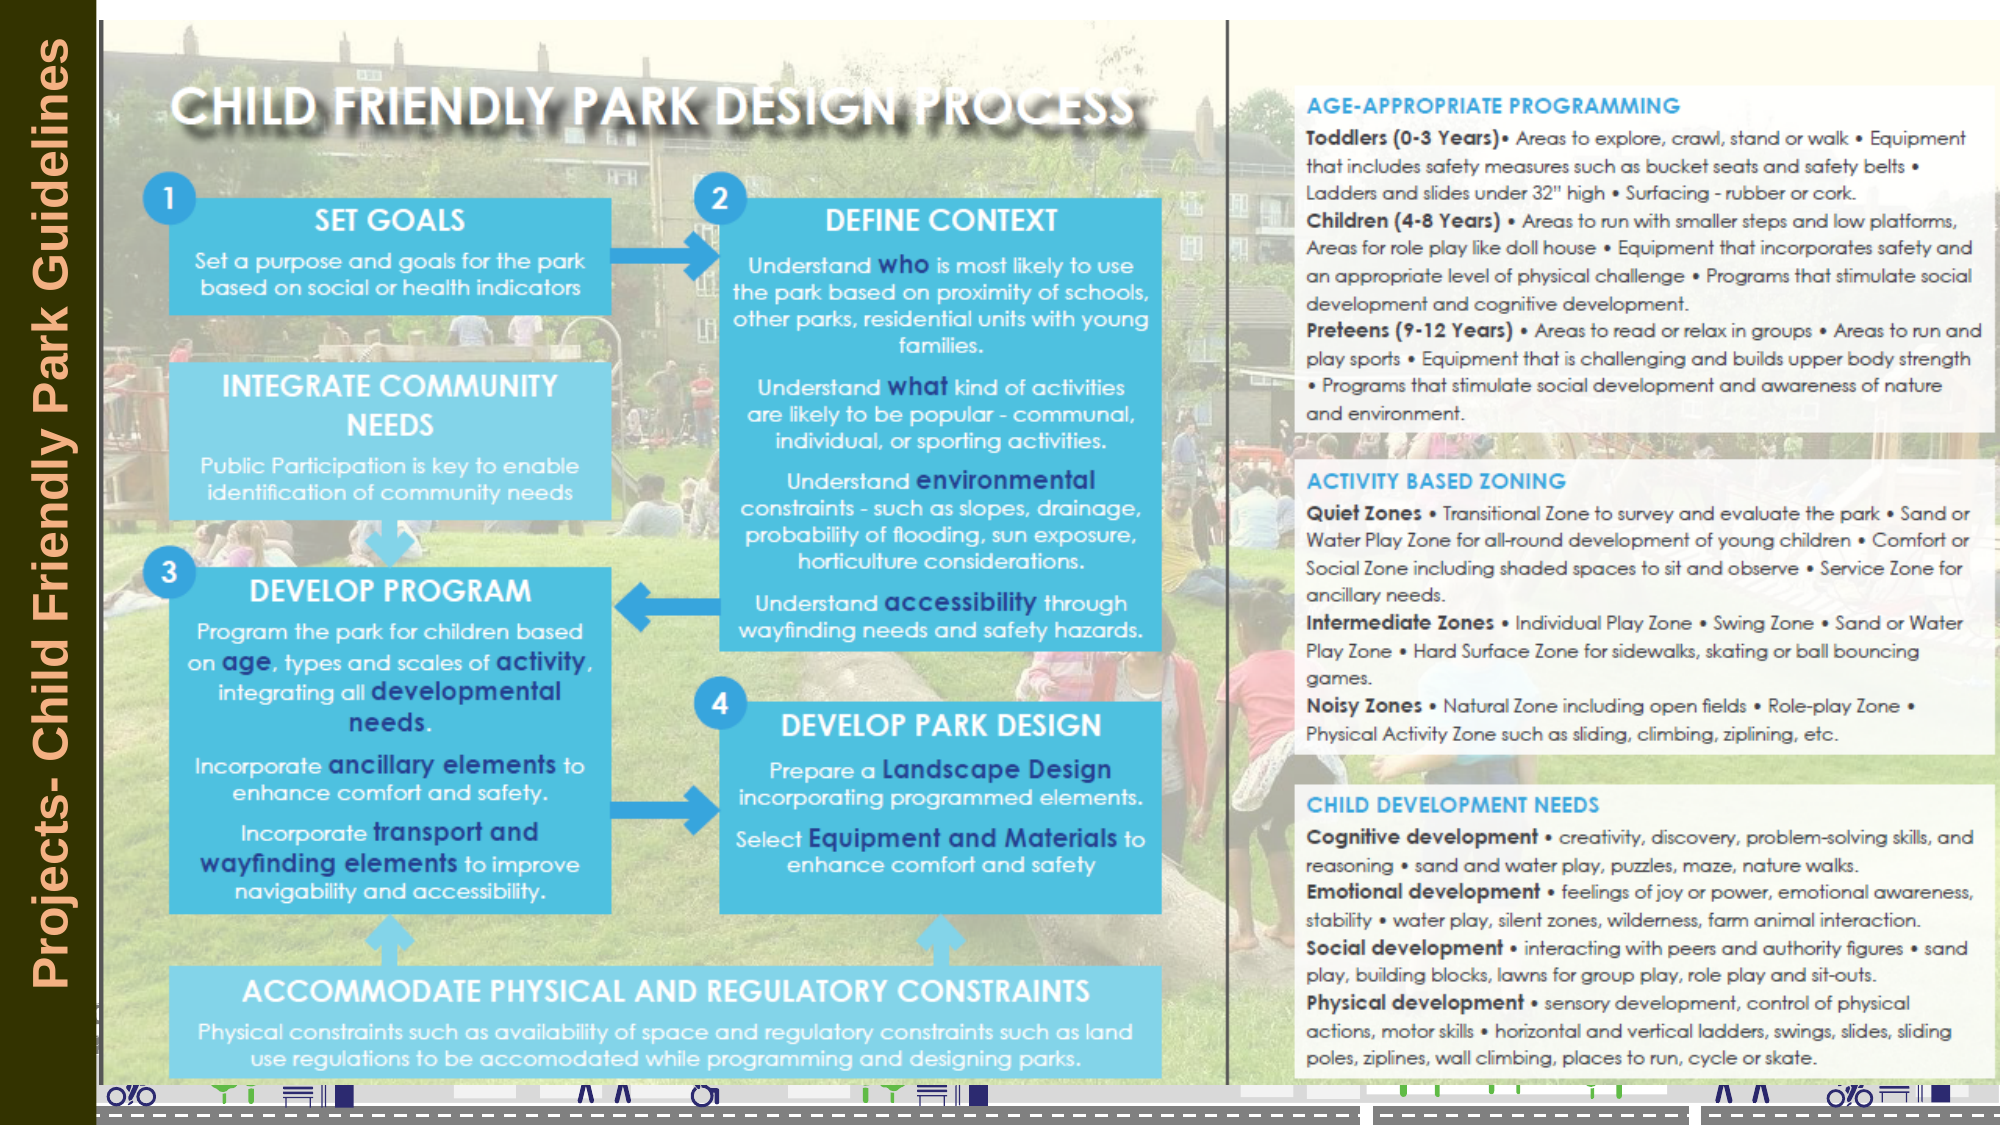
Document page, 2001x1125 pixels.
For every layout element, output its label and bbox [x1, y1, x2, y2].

picture [99, 19, 2000, 1085]
text_box [0, 514, 99, 611]
